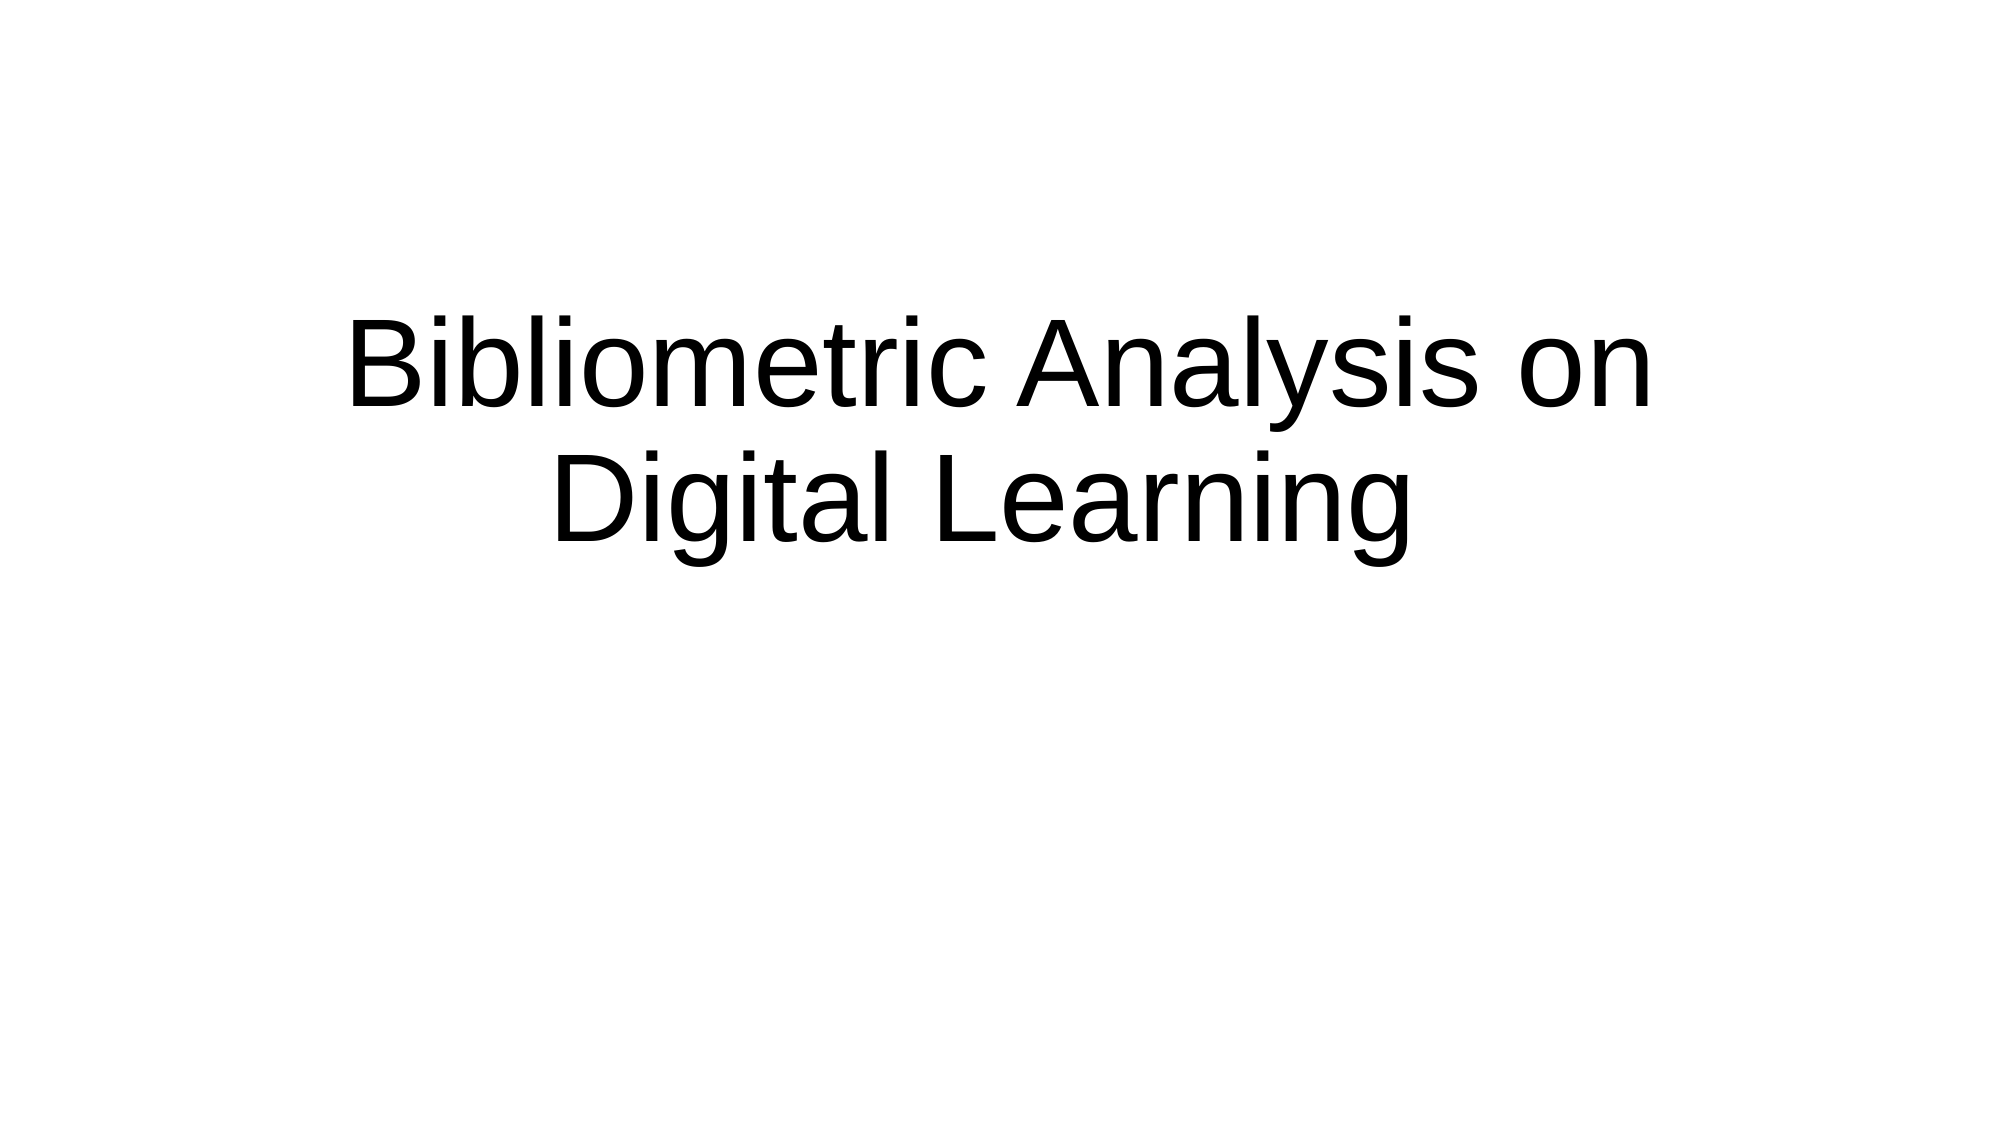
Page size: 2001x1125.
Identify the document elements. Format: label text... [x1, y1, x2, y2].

title Bibliometric Analysis on Digital Learning [249, 184, 1750, 576]
